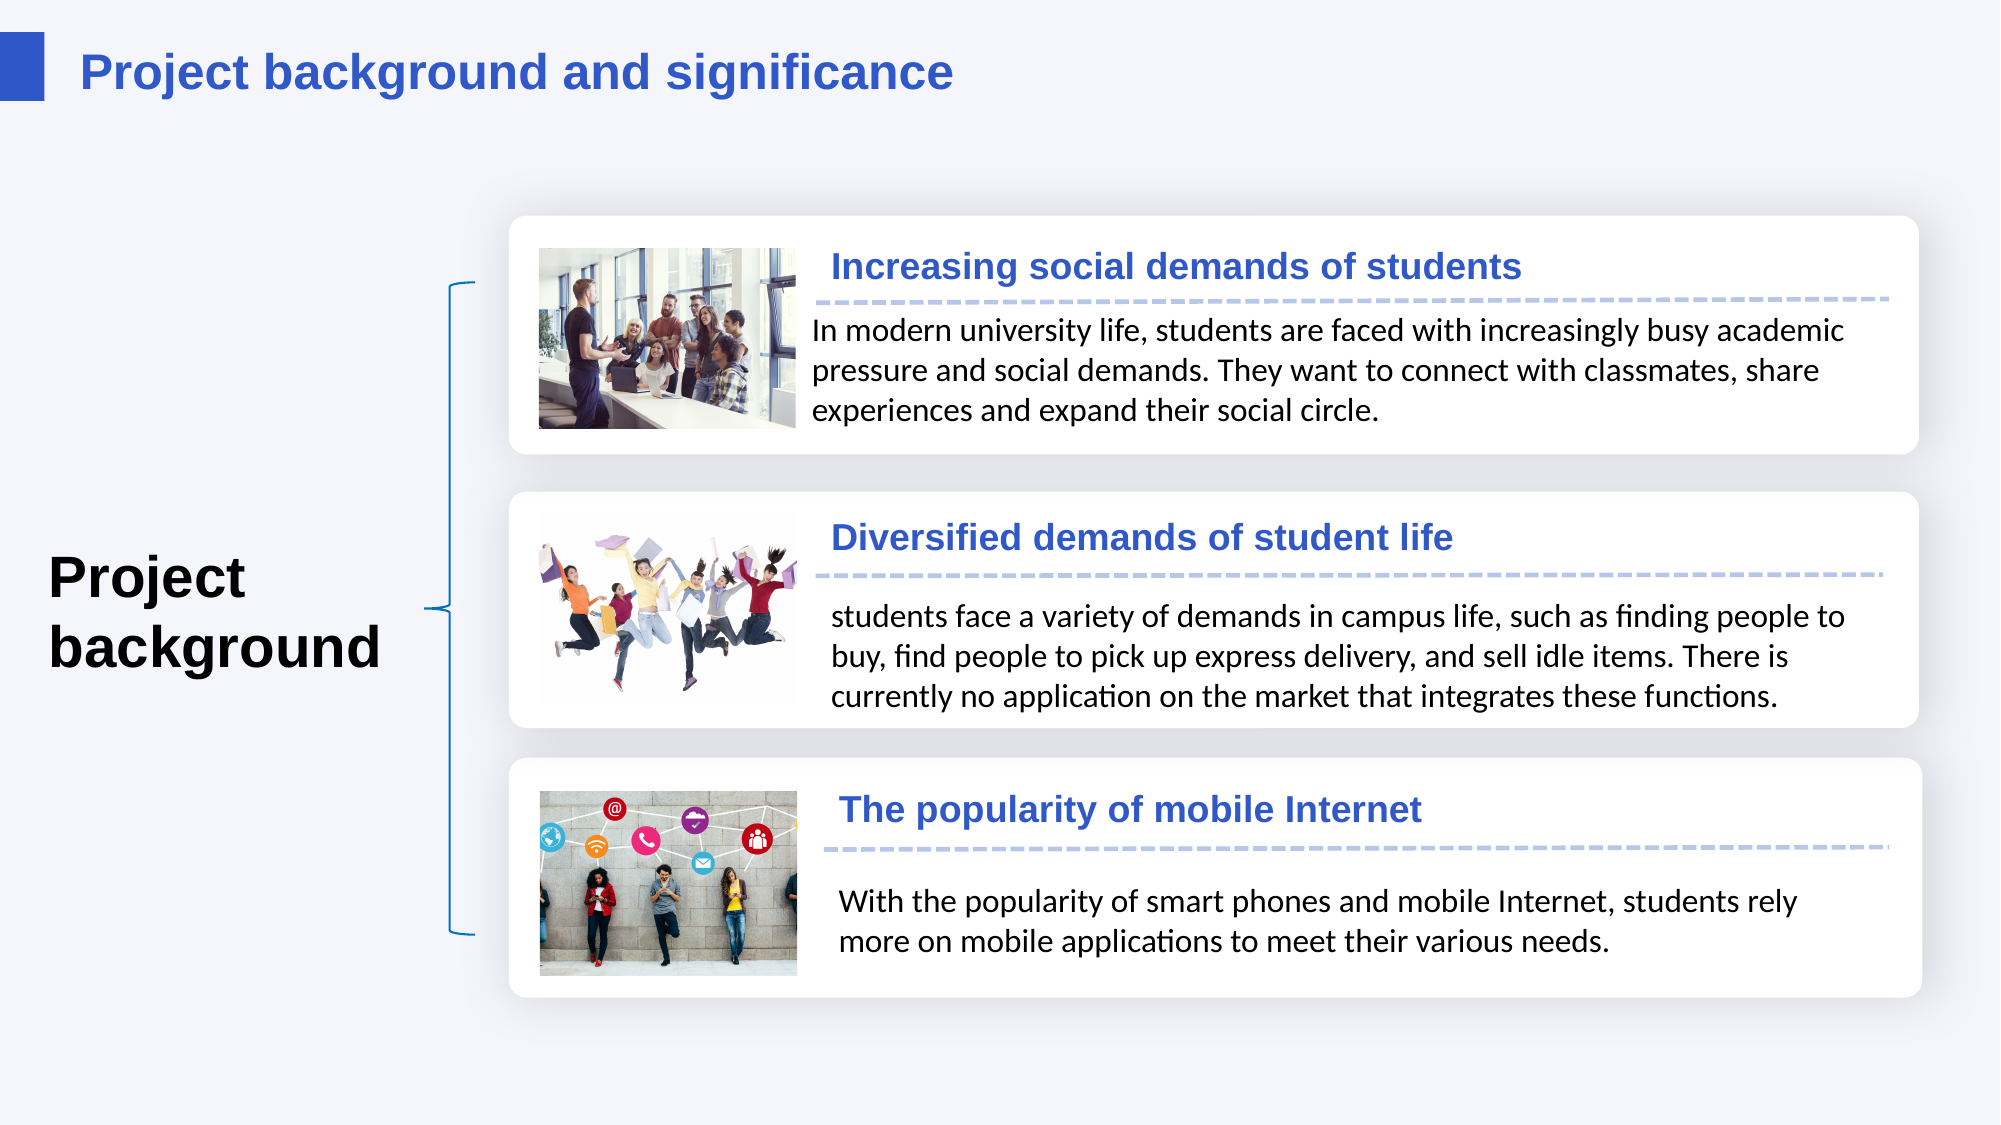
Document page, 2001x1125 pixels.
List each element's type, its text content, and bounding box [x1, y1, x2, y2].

text_box [424, 281, 476, 936]
text_box [0, 31, 45, 102]
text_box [508, 215, 1923, 999]
text_box Project background and significance [65, 32, 1154, 167]
text_box Project background [33, 531, 414, 687]
